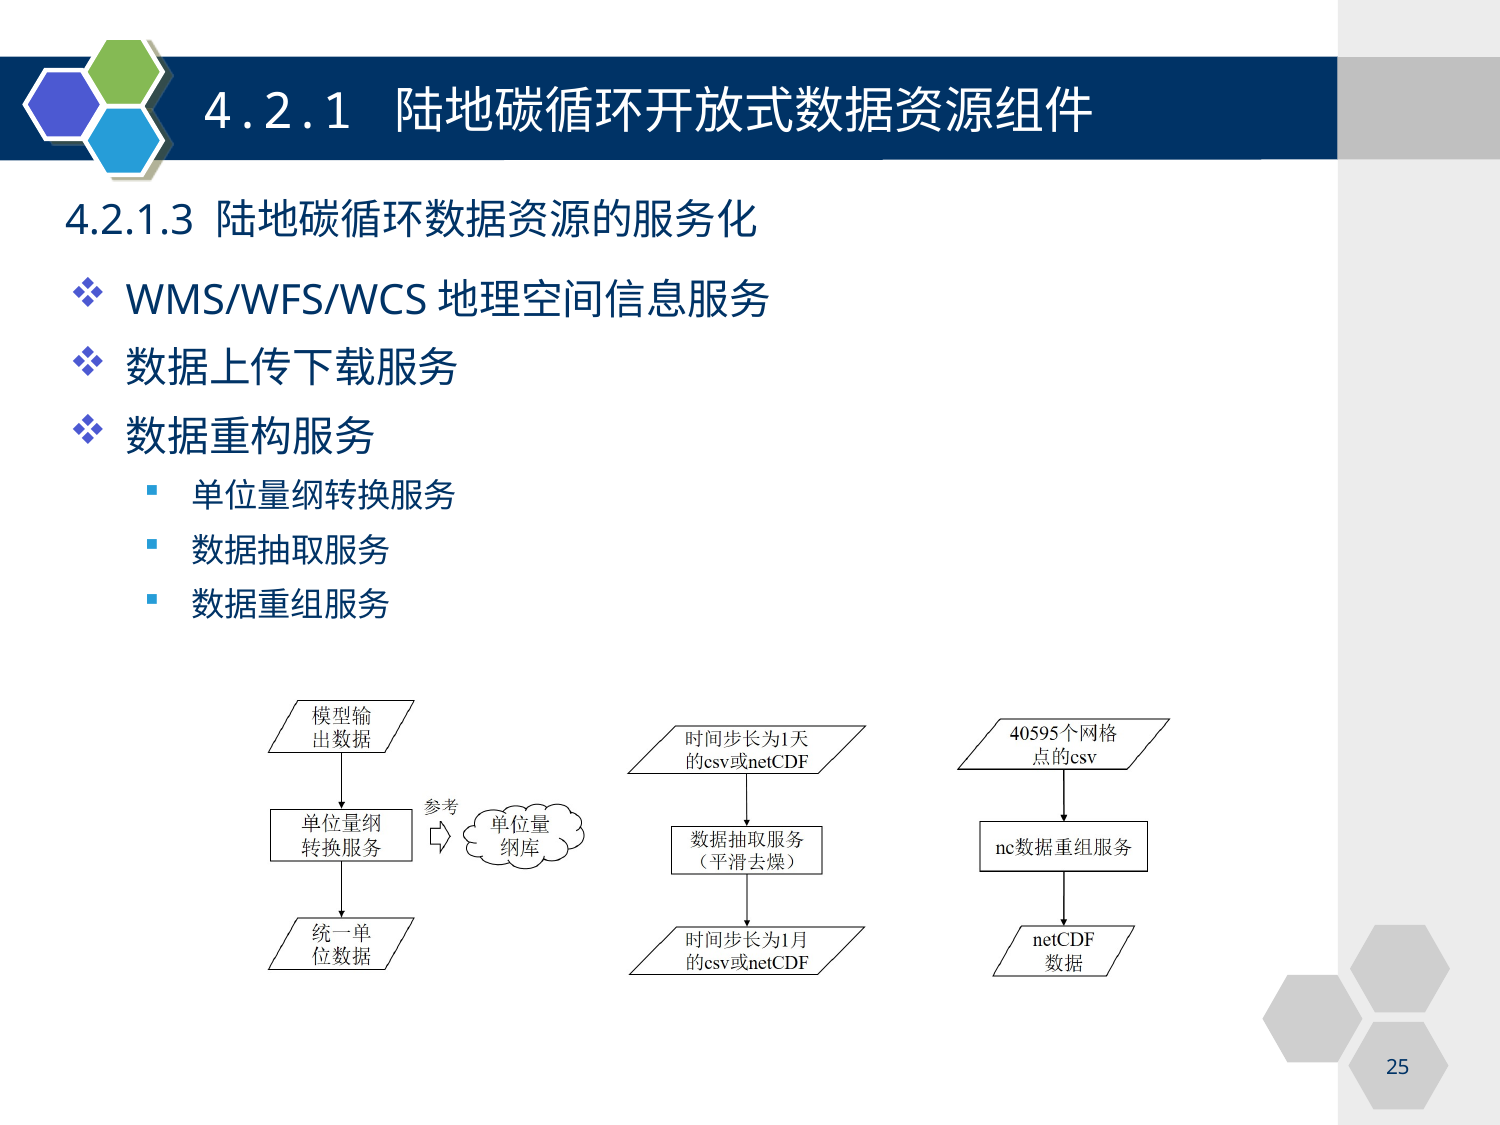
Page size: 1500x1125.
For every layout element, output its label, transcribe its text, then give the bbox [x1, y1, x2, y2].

text_box 4.2.1 陆地碳循环开放式数据资源组件 [187, 62, 1300, 155]
picture [266, 694, 586, 980]
slide_number 25 [1360, 1045, 1436, 1084]
picture [956, 713, 1171, 985]
text_box 4.2.1.3 陆地碳循环数据资源的服务化 [49, 174, 1176, 244]
list WMS/WFS/WCS地理空间信息服务 数据上传下载服务 数据重构服务 单位量纲转换服务 数据抽取服务 数据重组服务 [54, 255, 1330, 681]
picture [625, 720, 867, 985]
